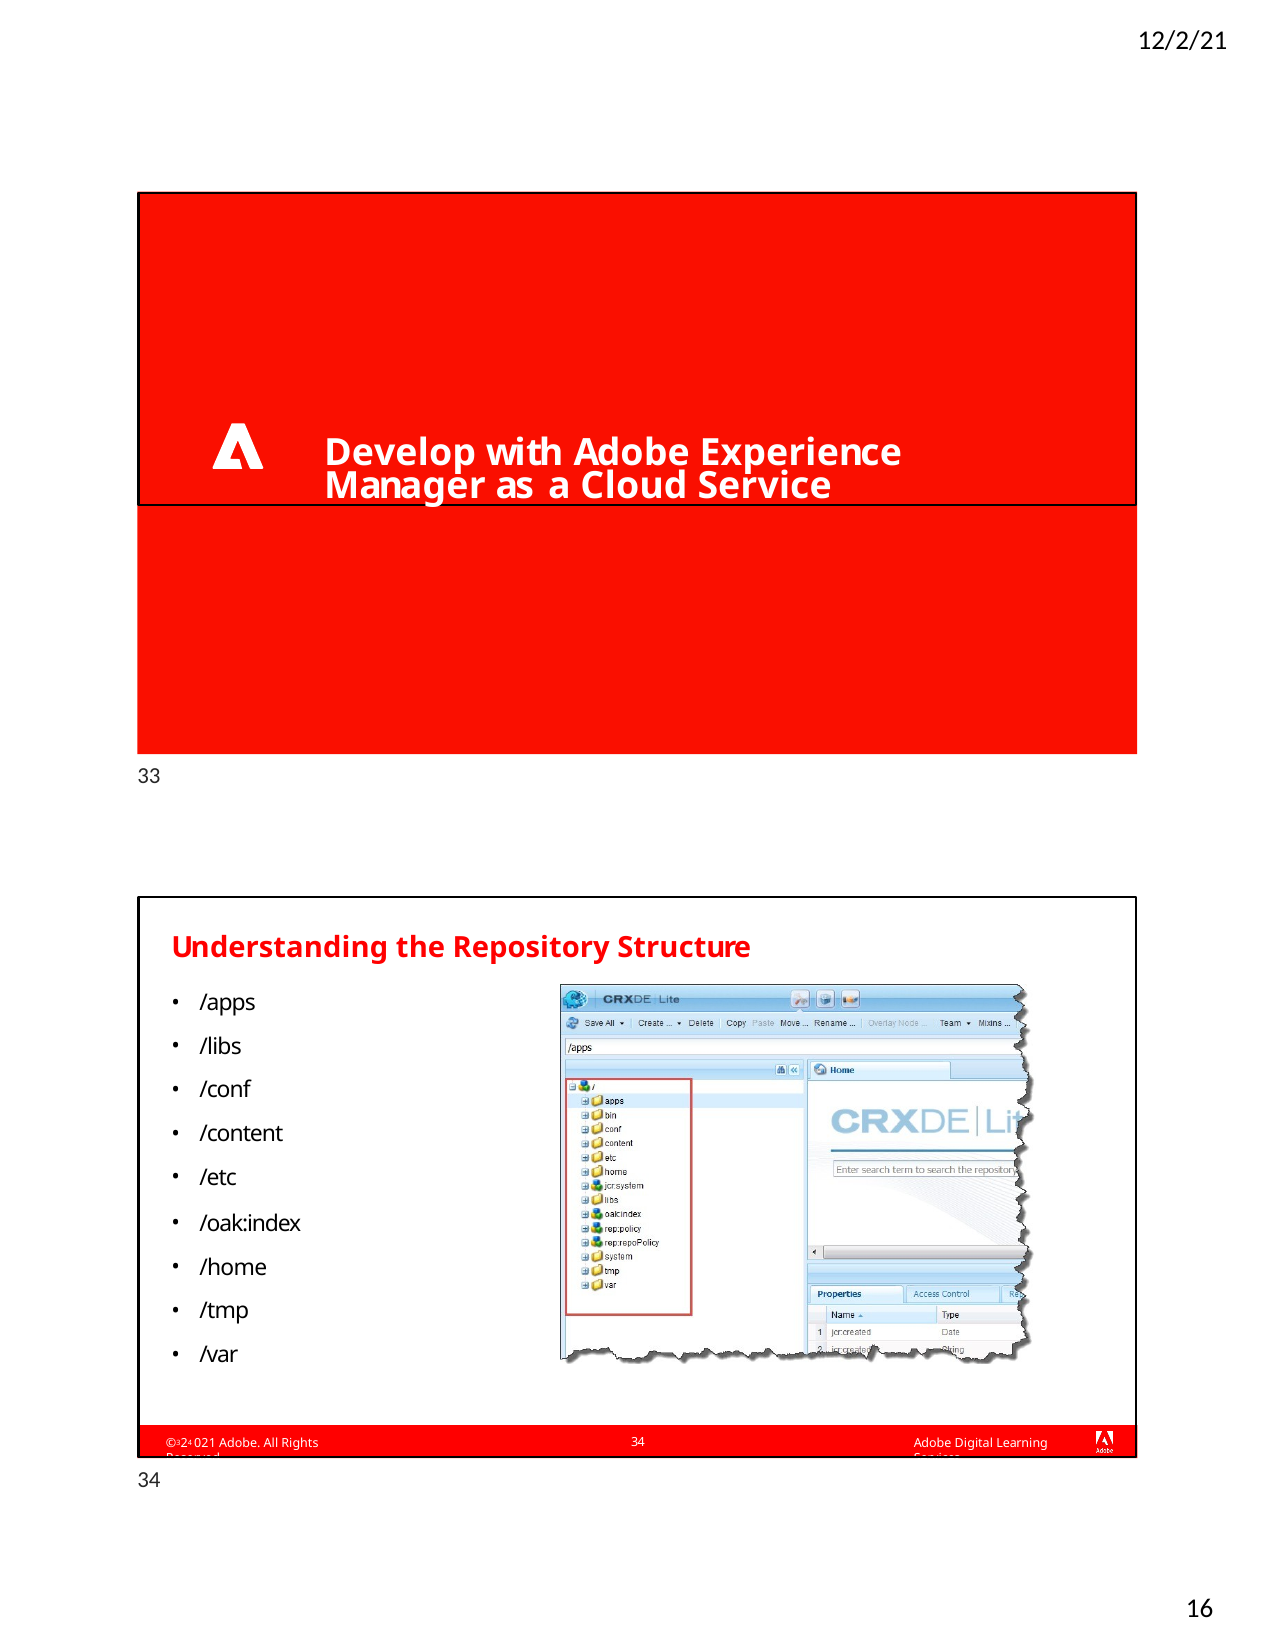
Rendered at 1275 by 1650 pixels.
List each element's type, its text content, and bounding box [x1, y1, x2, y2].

text_box 33 [135, 760, 163, 788]
text_box [138, 896, 1137, 1424]
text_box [137, 191, 1138, 755]
picture [560, 984, 1036, 1364]
text_box 12/2/21 [1135, 20, 1230, 55]
text_box 34 [135, 1466, 163, 1492]
slide_number 16 [1179, 1589, 1234, 1650]
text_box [137, 1424, 1138, 1459]
